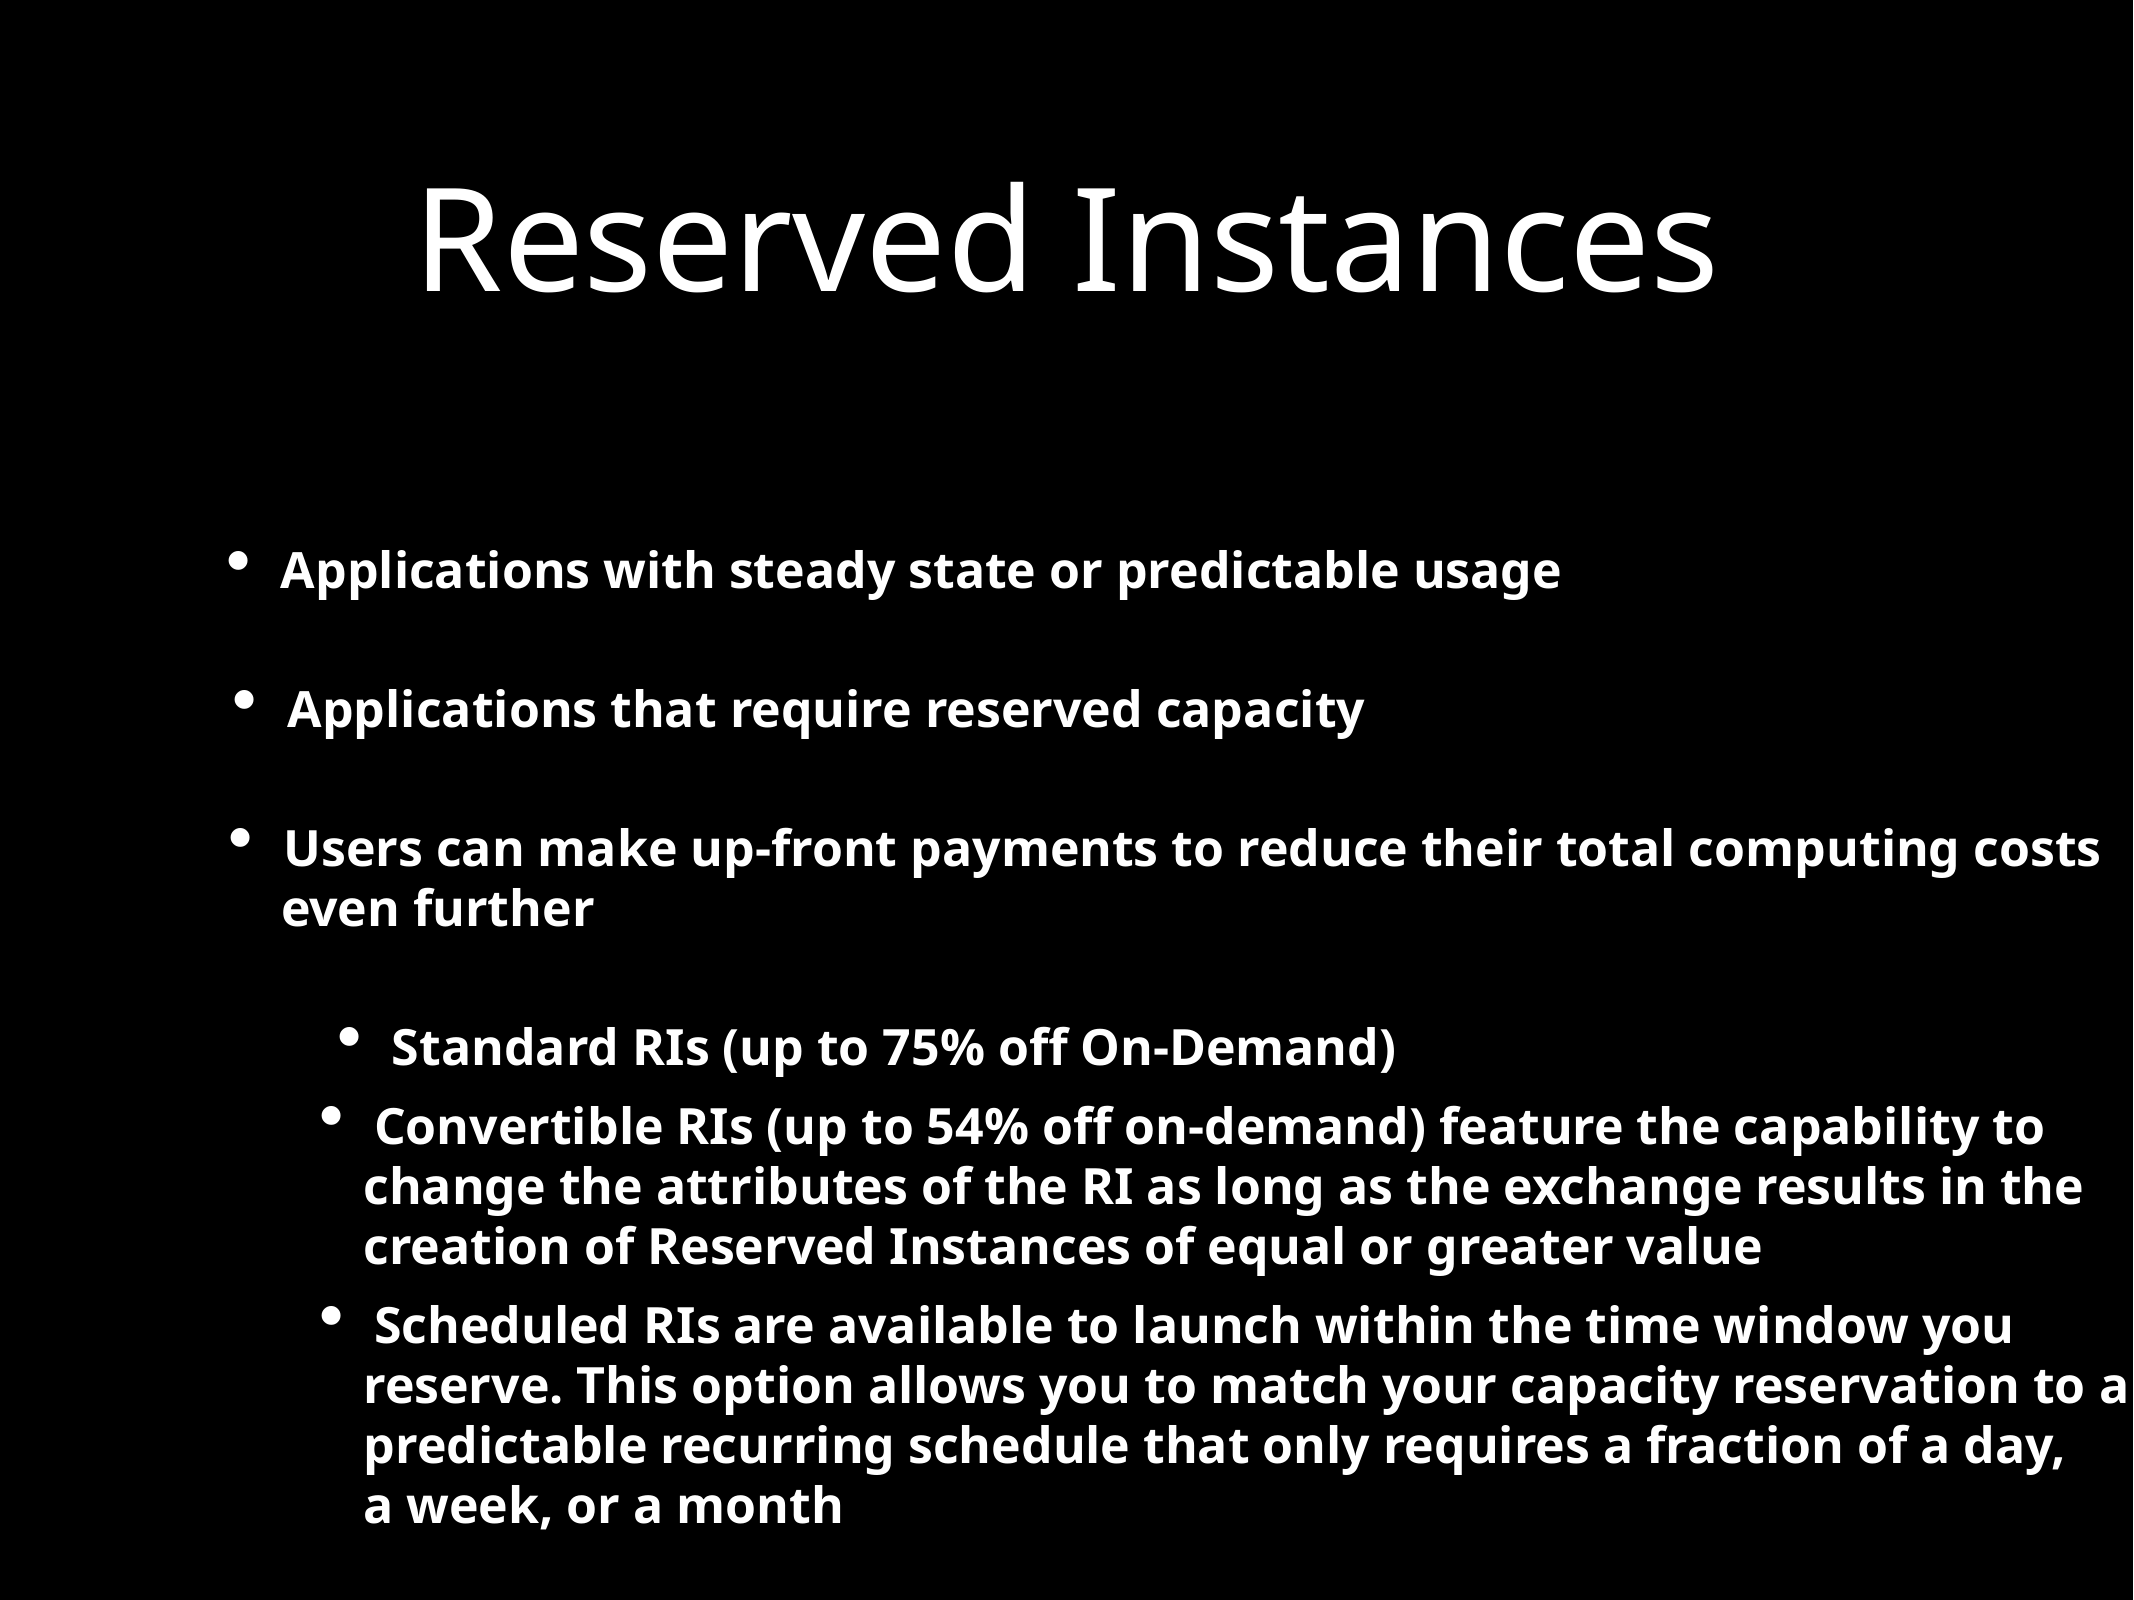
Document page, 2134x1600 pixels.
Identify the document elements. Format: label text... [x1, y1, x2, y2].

text_box Standard RIs (up to 75% off On-Demand) [328, 1007, 1405, 1084]
text_box Applications with steady state or predictable usage [217, 530, 1572, 607]
text_box Scheduled RIs are available to launch within the time window you reserve. This option allows you to match your capacity reservation to a predictable recurring schedule that only requires a fraction of a day, a week, or a month [238, 1285, 2134, 1543]
text_box Applications that require reserved capacity [224, 669, 1374, 746]
text_box Convertible RIs (up to 54% off on-demand) feature the capability to change the attributes of the RI as long as the exchange results in the creation of Reserved Instances of equal or greater value [238, 1086, 2094, 1283]
title Reserved Instances [207, 0, 1926, 330]
text_box Users can make up-front payments to reduce their total computing costs even further [220, 808, 2111, 945]
